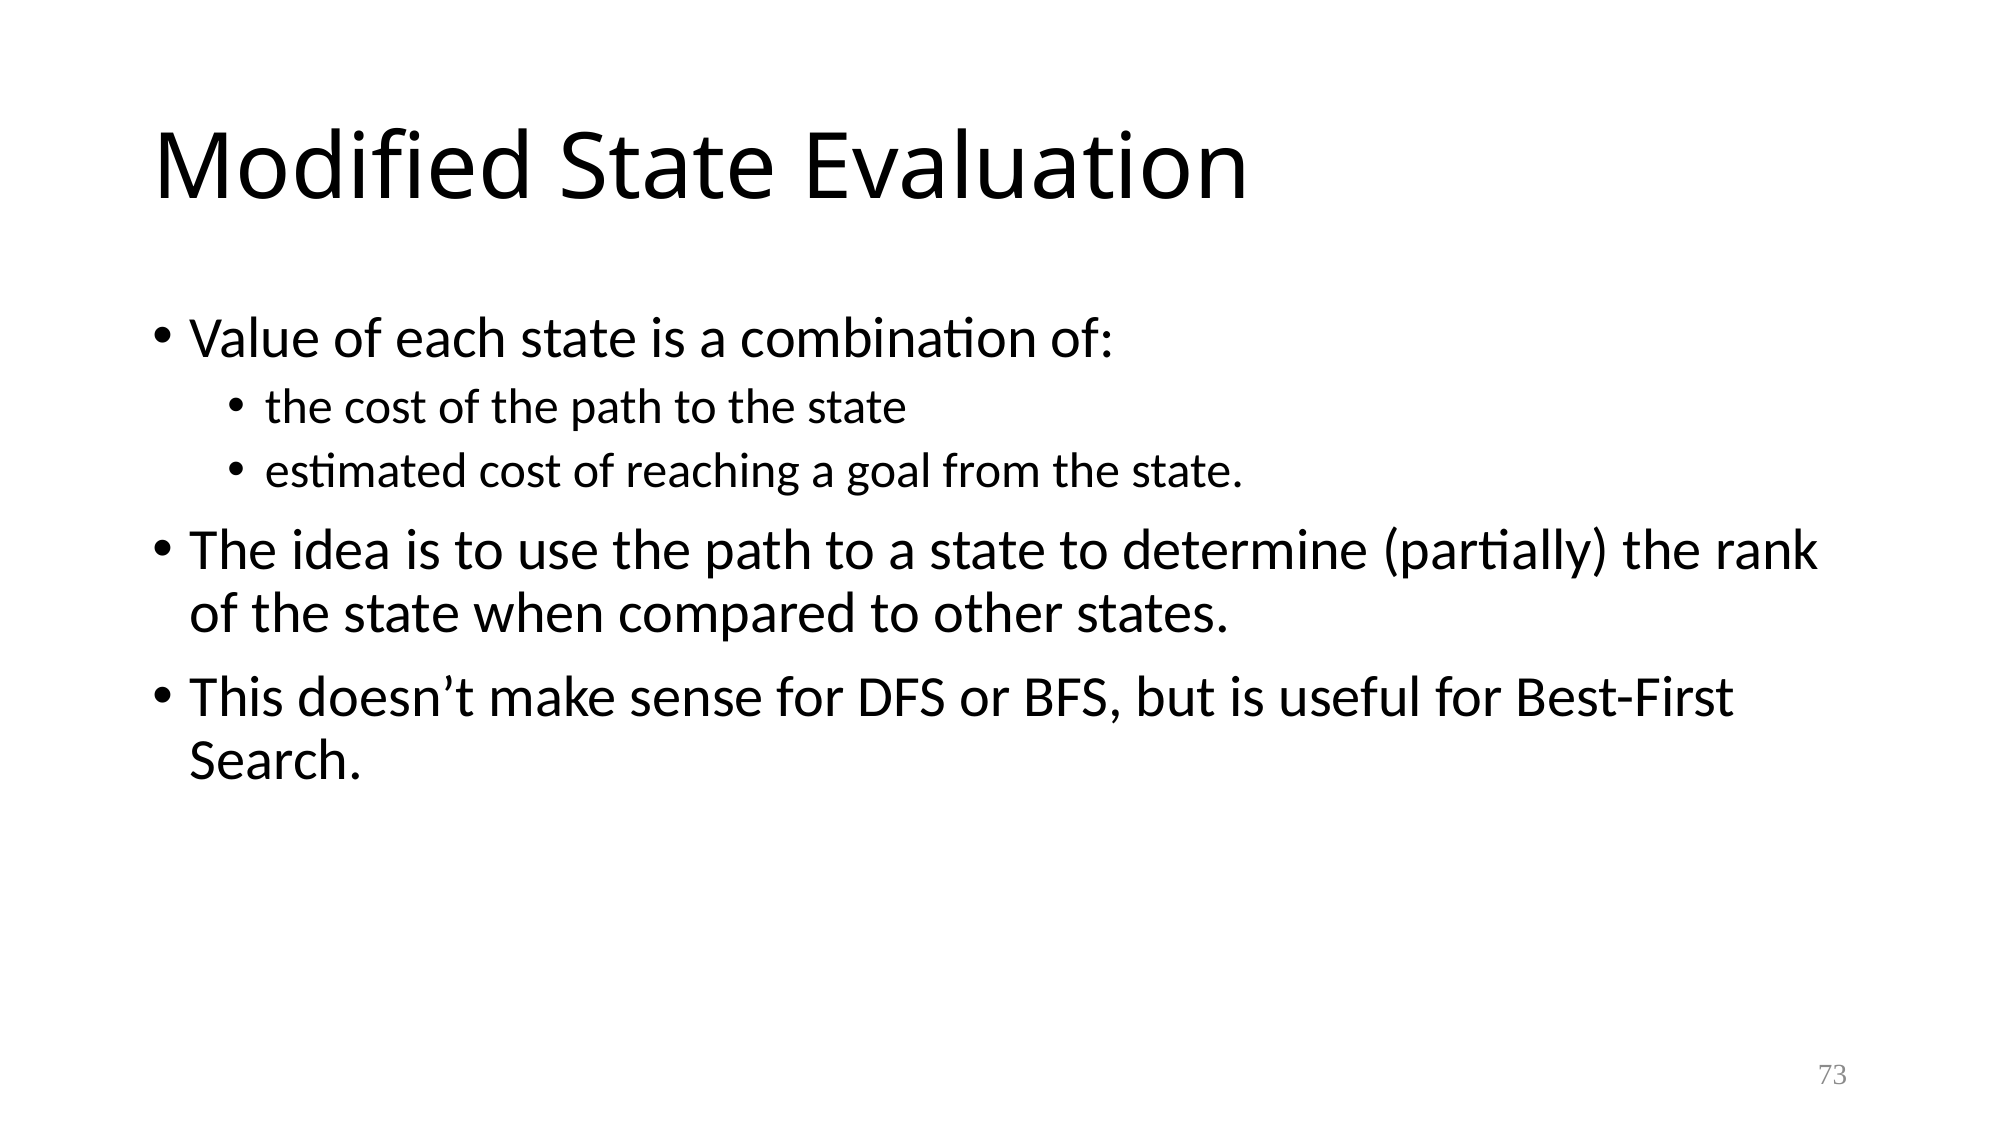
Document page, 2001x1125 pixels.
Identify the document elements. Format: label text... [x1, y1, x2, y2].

list Value of each state is a combination of: the cost of the path to the state estimated cost of reaching a goal from the state. The idea is to use the path to a state to determine (partially) the rank of the state when compared to other states. This doesn’t make sense for DFS or BFS, but is useful for Best-First Search. [137, 299, 1863, 1014]
title Modified State Evaluation [137, 59, 1863, 278]
slide_number 73 [1412, 1042, 1863, 1103]
